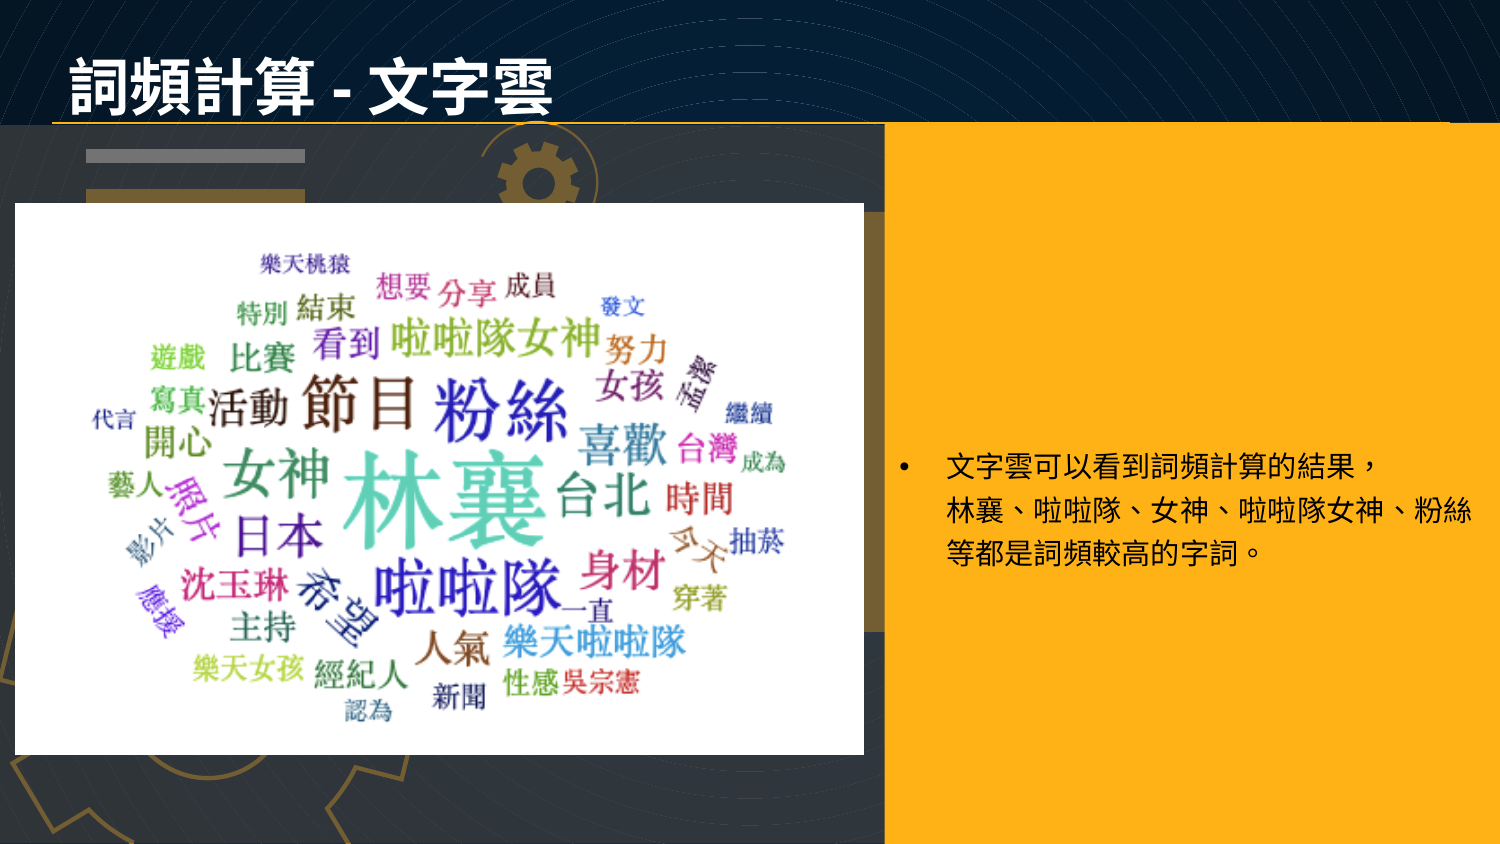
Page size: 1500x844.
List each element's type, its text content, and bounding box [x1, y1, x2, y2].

text_box 詞頻計算-文字雲 [52, 38, 998, 122]
picture [15, 203, 865, 755]
text_box 文字雲可以看到詞頻計算的結果， 林襄、啦啦隊、女神、啦啦隊女神、粉絲等都是詞頻較高的字詞。 [882, 121, 1500, 844]
text_box 詞頻計算-文字雲 [52, 129, 998, 138]
text_box [0, 123, 882, 844]
